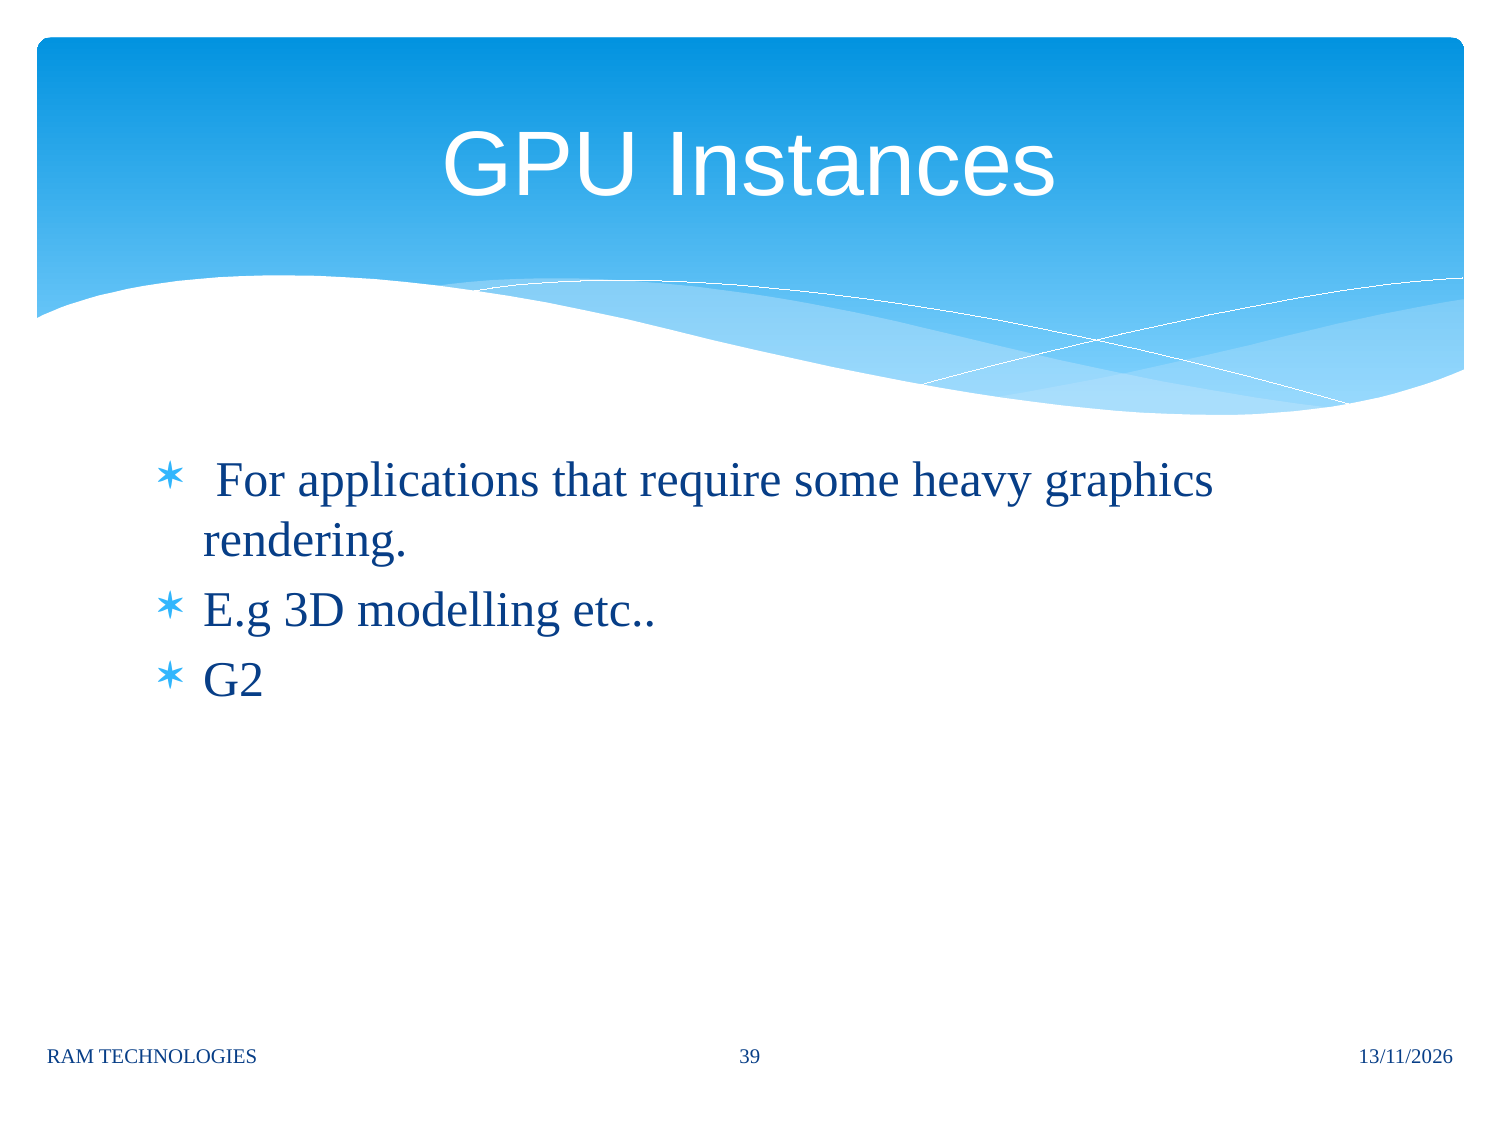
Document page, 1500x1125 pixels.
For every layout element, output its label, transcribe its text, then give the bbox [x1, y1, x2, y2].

list For applications that require some heavy graphics rendering. E.g 3D modelling etc.. G2 [143, 438, 1359, 1005]
footer RAM TECHNOLOGIES [31, 1025, 653, 1086]
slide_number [847, 1025, 1469, 1086]
title GPU Instances [75, 55, 1425, 261]
slide_number 39 [654, 1025, 846, 1086]
